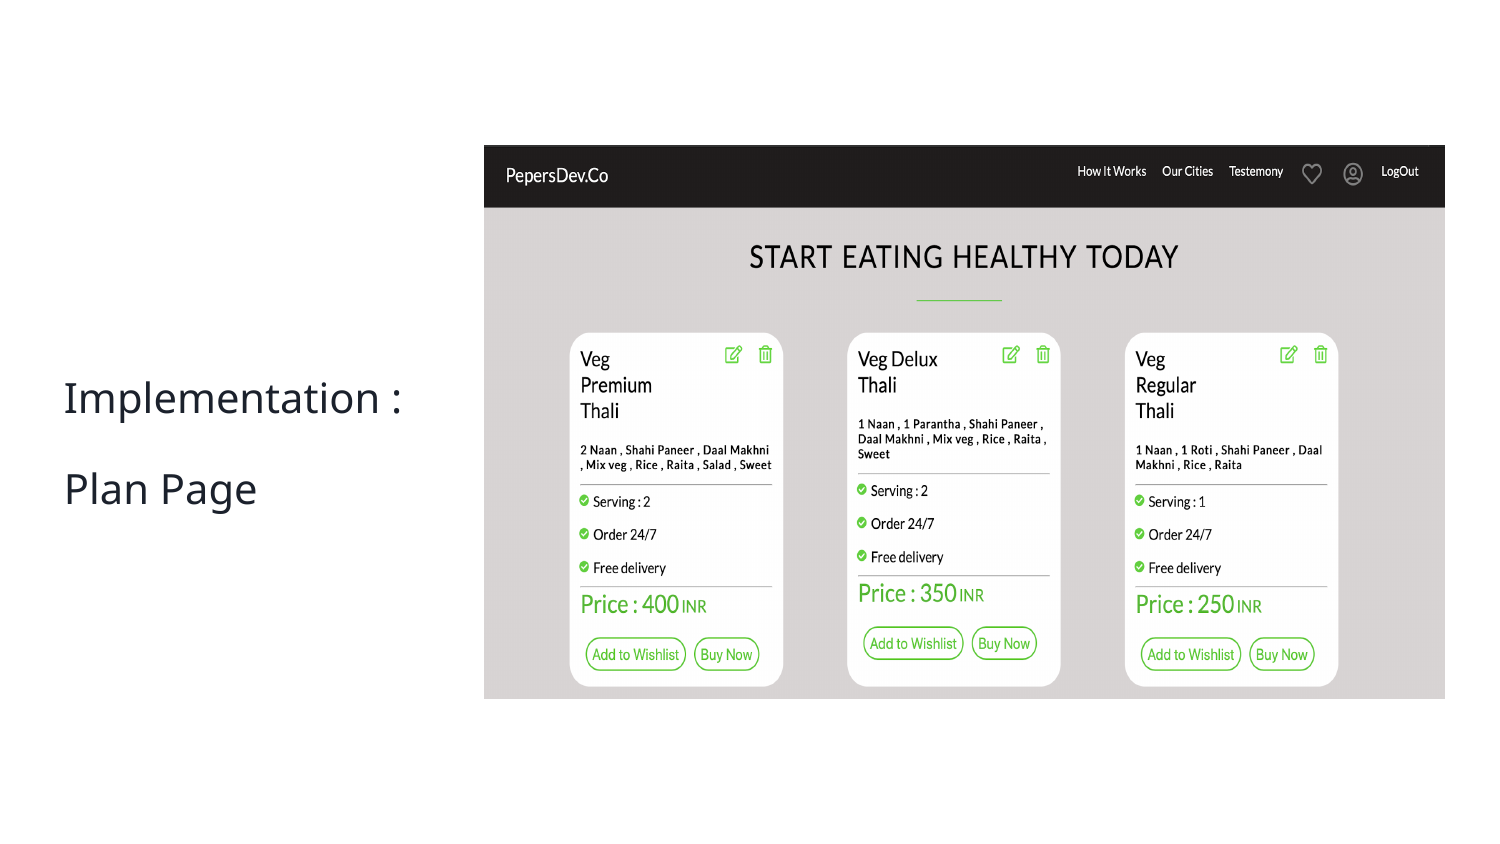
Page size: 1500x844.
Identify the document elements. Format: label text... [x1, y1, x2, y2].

list Implementation : Plan Page [48, 178, 478, 699]
picture [483, 145, 1445, 699]
